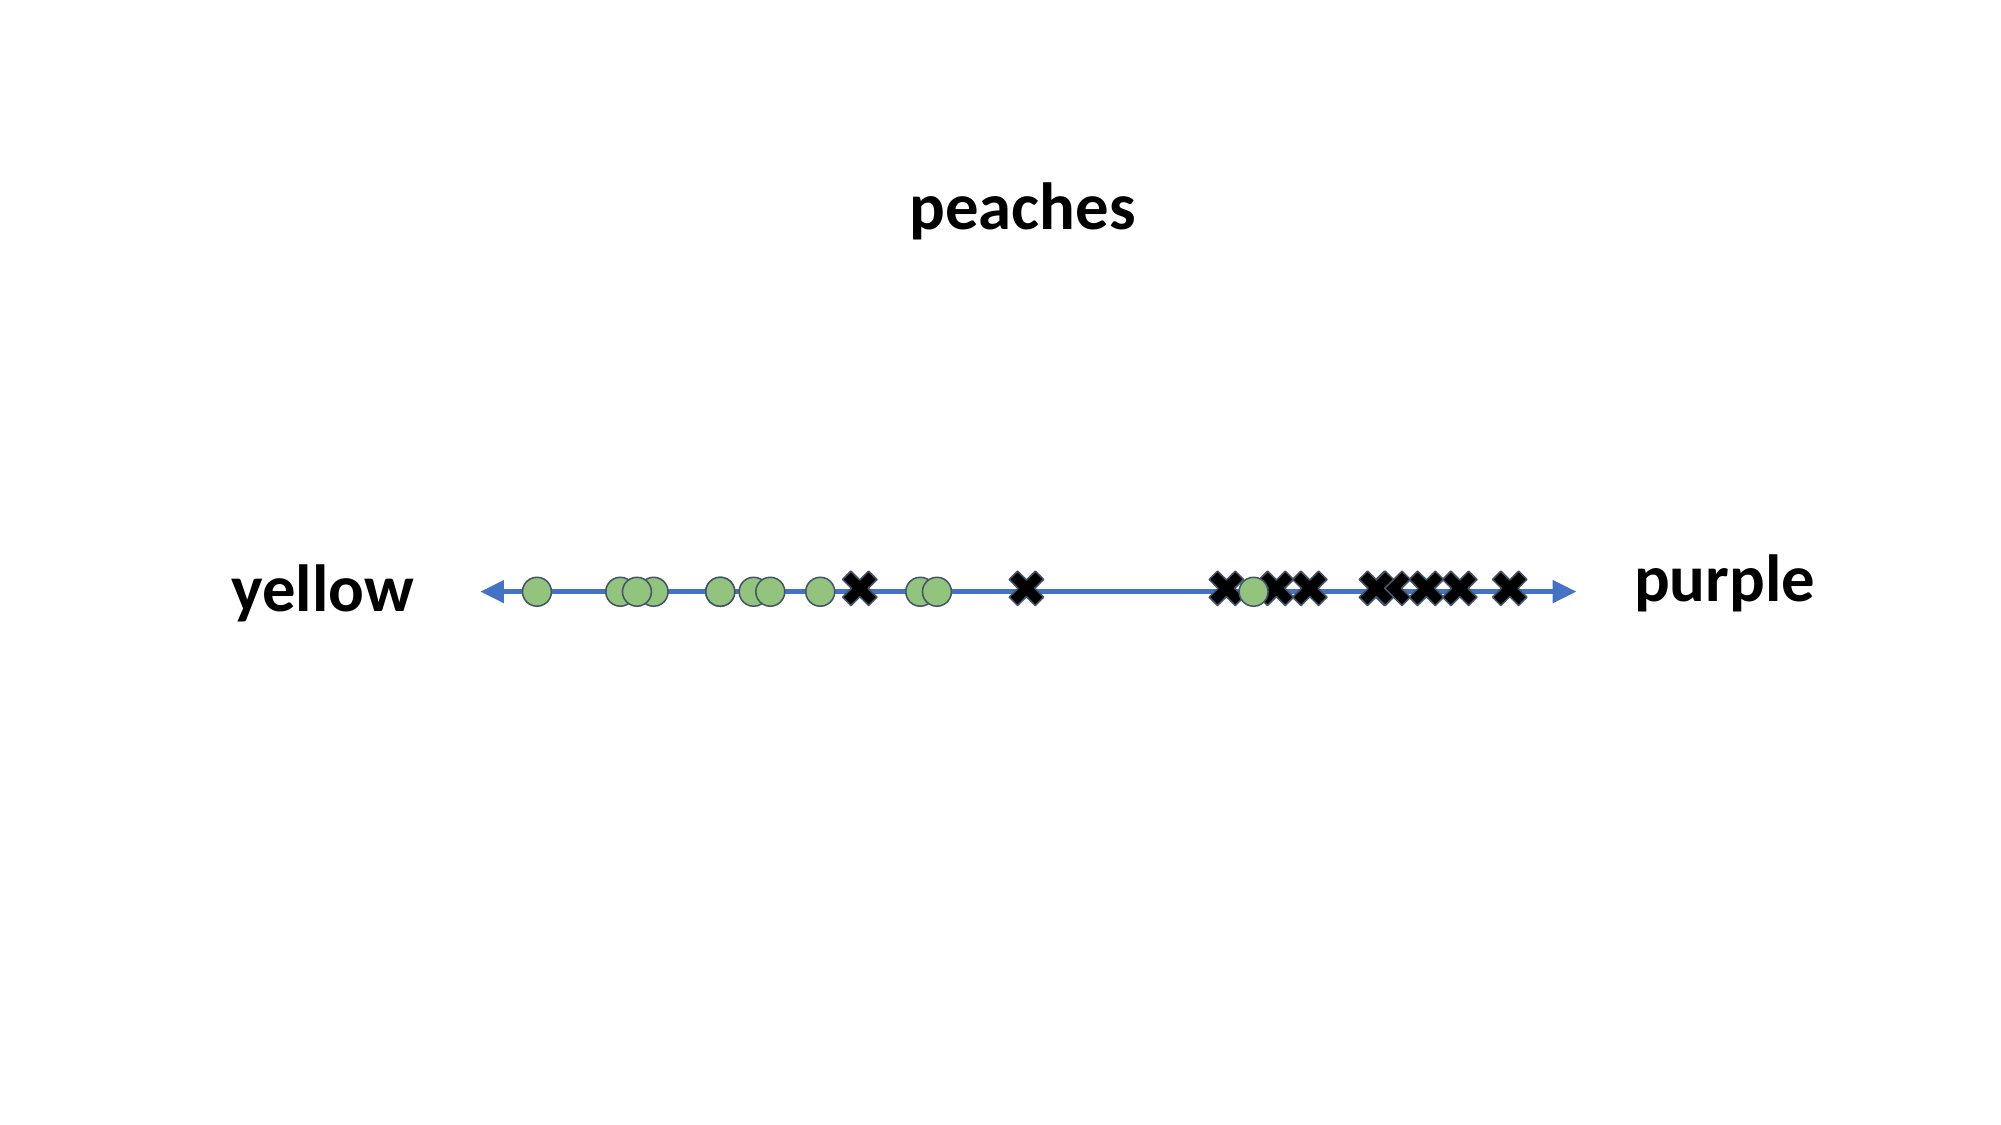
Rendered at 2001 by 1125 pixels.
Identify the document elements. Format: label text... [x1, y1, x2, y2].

text_box [1390, 592, 1411, 606]
text_box [522, 577, 552, 591]
text_box [1410, 592, 1443, 606]
text_box [1442, 571, 1477, 591]
text_box [1359, 571, 1394, 591]
text_box [1386, 571, 1411, 591]
text_box [705, 592, 735, 607]
text_box yellow [165, 524, 481, 682]
text_box [755, 577, 785, 591]
text_box [805, 592, 835, 607]
text_box [1492, 592, 1527, 606]
text_box [705, 577, 735, 591]
text_box [1009, 571, 1044, 591]
text_box [842, 571, 877, 591]
text_box [605, 592, 628, 607]
text_box [1410, 571, 1443, 591]
text_box [1209, 592, 1241, 606]
text_box [1442, 592, 1477, 606]
text_box [842, 592, 877, 606]
text_box [622, 592, 652, 607]
text_box [739, 592, 762, 607]
text_box [1264, 592, 1294, 606]
text_box purple [1562, 515, 1888, 672]
text_box [522, 592, 552, 607]
text_box [646, 577, 668, 591]
text_box [755, 592, 785, 607]
text_box [1359, 592, 1394, 606]
text_box [739, 577, 761, 591]
text_box [1239, 577, 1268, 591]
text_box [645, 592, 669, 607]
text_box [622, 577, 652, 591]
text_box [1239, 592, 1269, 607]
text_box [1293, 592, 1327, 606]
text_box [905, 592, 928, 607]
text_box [922, 577, 952, 591]
text_box [1492, 571, 1527, 591]
text_box [905, 577, 928, 591]
text_box [805, 577, 835, 591]
text_box [1009, 592, 1044, 606]
text_box [1260, 571, 1294, 591]
text_box peaches [834, 142, 1211, 300]
text_box [922, 592, 952, 607]
text_box [605, 577, 628, 591]
text_box [1294, 571, 1327, 591]
text_box [1209, 571, 1244, 591]
